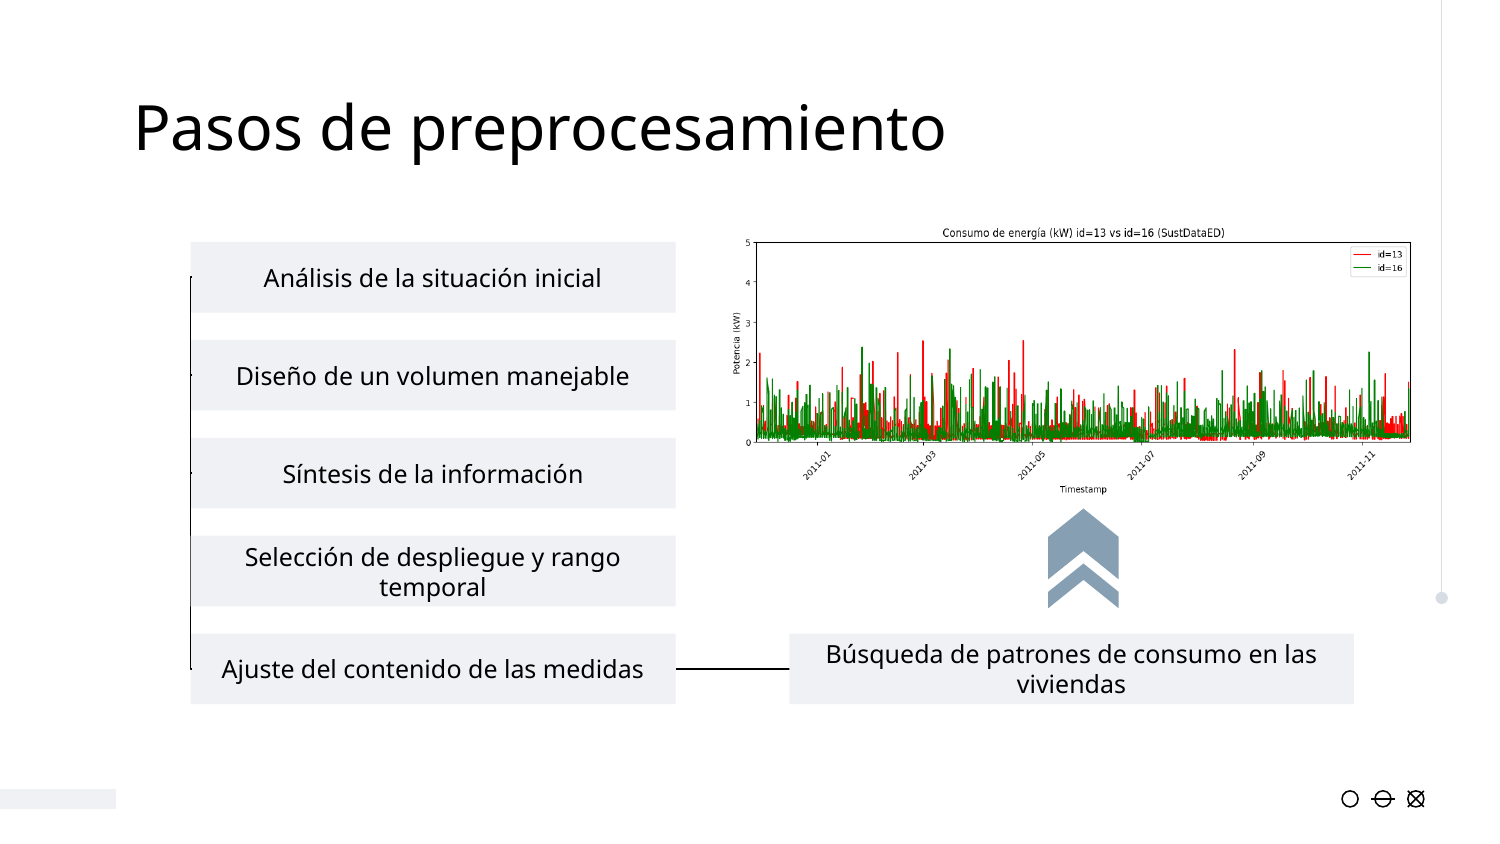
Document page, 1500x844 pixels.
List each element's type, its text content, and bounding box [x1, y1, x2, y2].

text_box Búsqueda de patrones de consumo en las viviendas [789, 633, 1354, 705]
text_box Ajuste del contenido de las medidas [190, 633, 676, 705]
text_box Selección de despliegue y rango temporal [195, 535, 676, 607]
title Pasos de preprocesamiento [118, 72, 1382, 167]
text_box Análisis de la situación inicial [190, 241, 676, 313]
text_box Diseño de un volumen manejable [195, 339, 676, 411]
text_box Síntesis de la información [195, 437, 676, 509]
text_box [1033, 522, 1134, 594]
picture [727, 221, 1417, 501]
